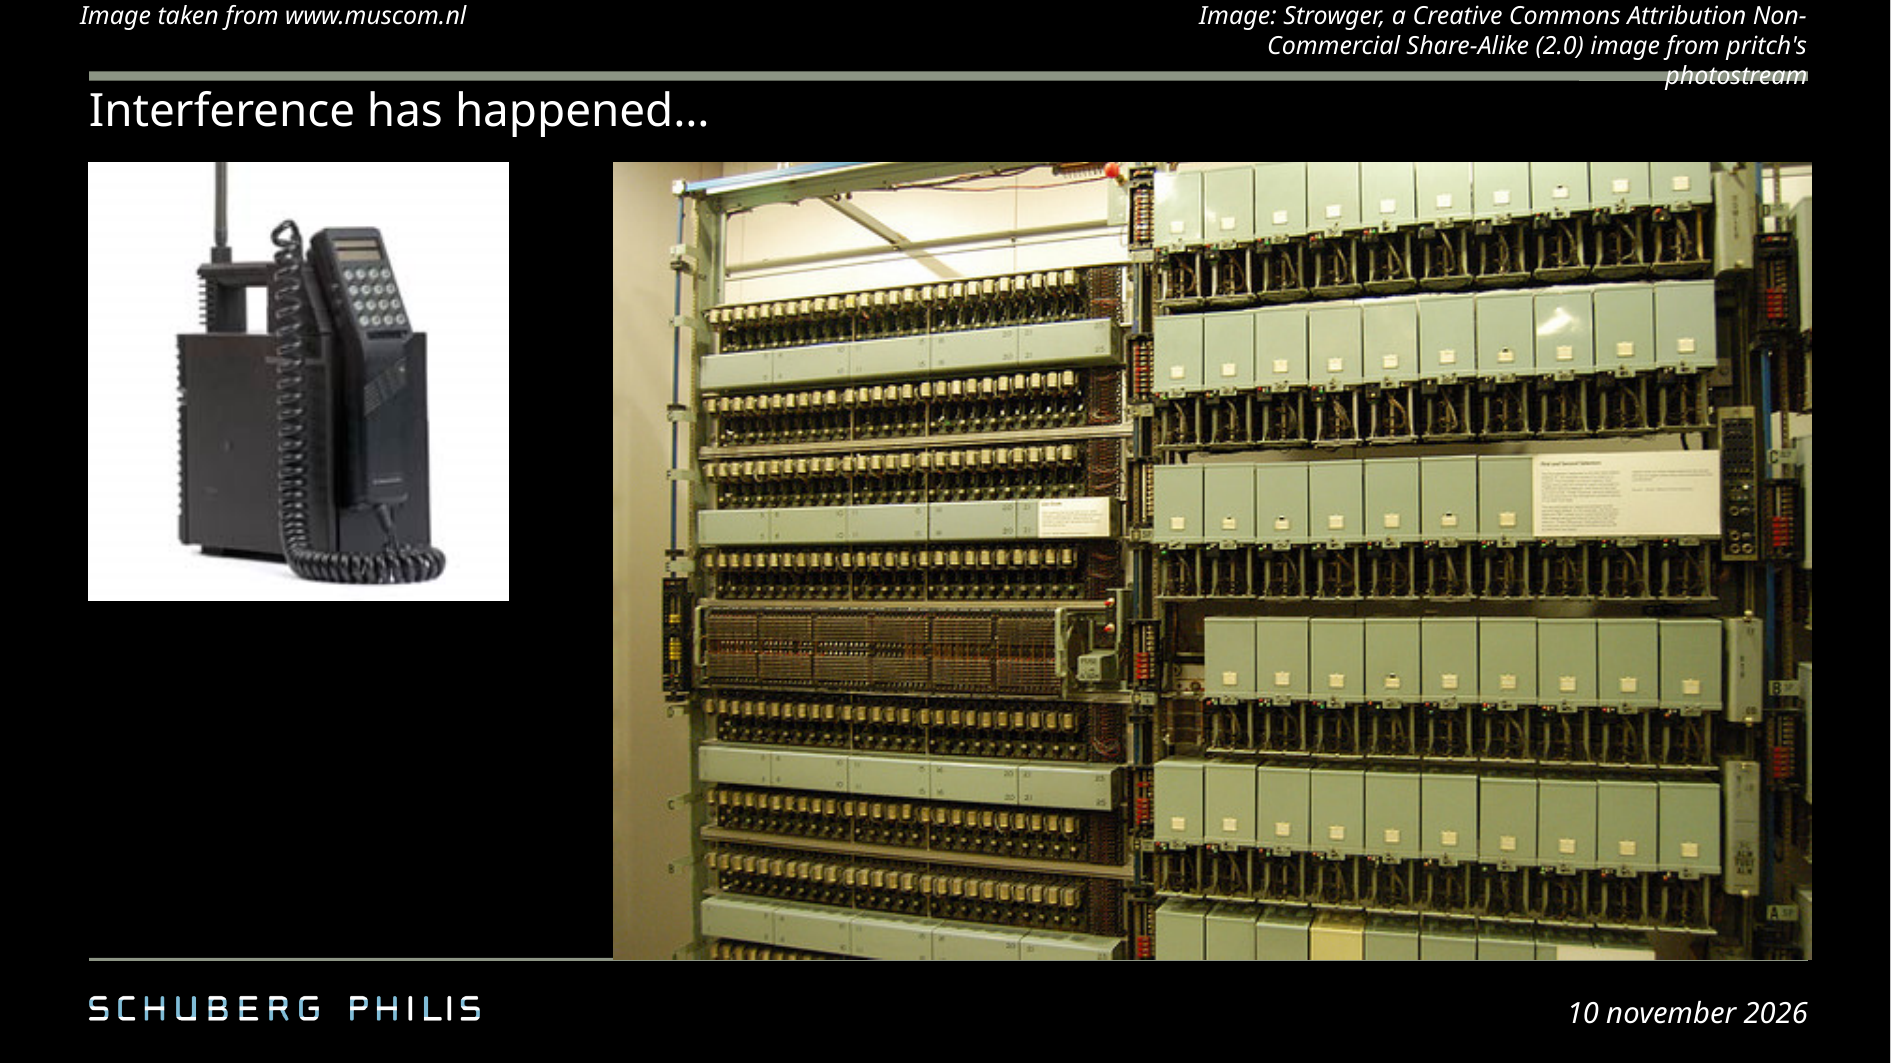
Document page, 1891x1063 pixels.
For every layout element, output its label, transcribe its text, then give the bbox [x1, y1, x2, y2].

text_box Image taken from www.muscom.nl [80, 0, 679, 67]
title Interference has happened… [88, 79, 1808, 137]
footer Image: Strowger, a Creative Commons Attribution Non-Commercial Share-Alike (2.0) image from pritch's photostream [1128, 0, 1809, 75]
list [88, 162, 509, 602]
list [613, 162, 1812, 960]
picture [88, 995, 480, 1021]
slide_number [1366, 994, 1809, 1051]
